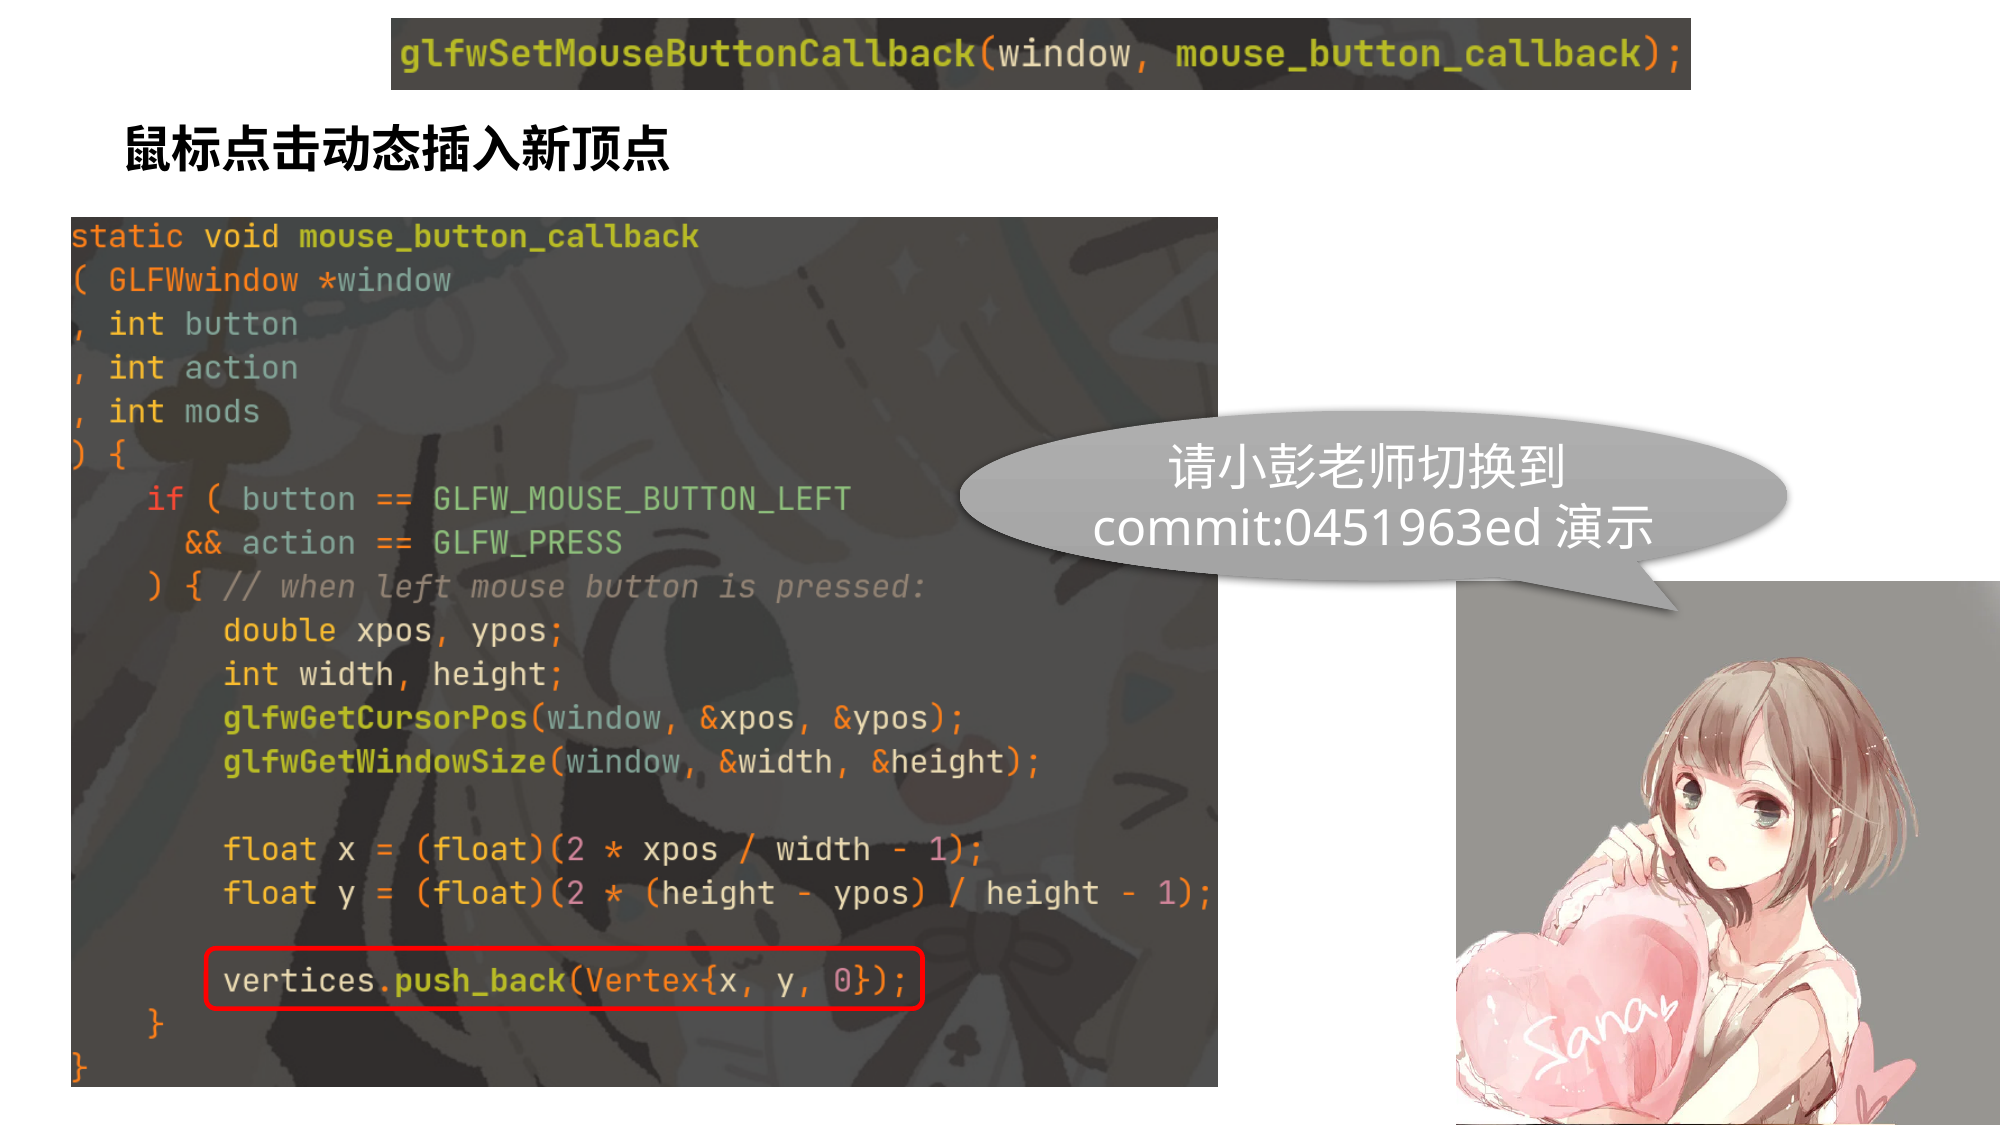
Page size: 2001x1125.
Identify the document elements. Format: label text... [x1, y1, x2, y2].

picture [391, 18, 1691, 90]
title 鼠标点击动态插入新顶点 [106, 42, 1832, 260]
text_box 请小彭老师切换到commit:0451963ed演示 [1218, 410, 1788, 581]
picture [1456, 581, 2000, 1125]
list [71, 217, 1218, 1087]
